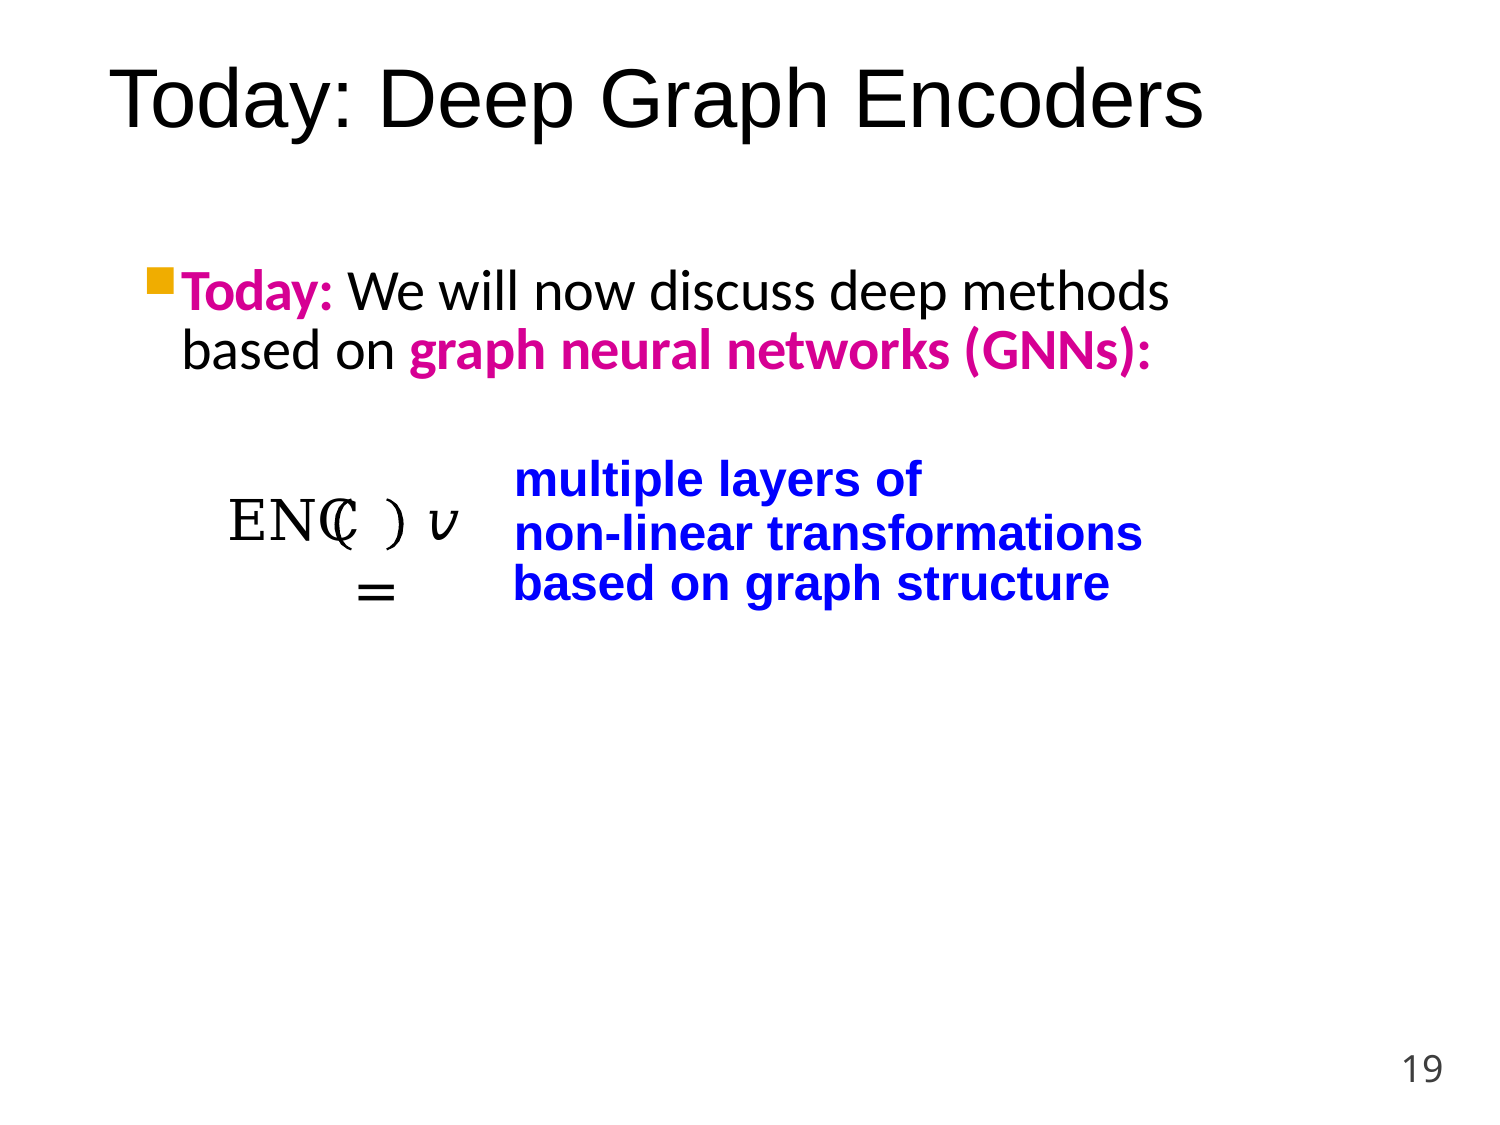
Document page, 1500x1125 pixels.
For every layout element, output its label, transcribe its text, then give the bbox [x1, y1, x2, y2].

text_box 19 [1384, 1044, 1462, 1096]
text_box ENC 𝑣 = [225, 482, 468, 620]
title Today: Deep Graph Encoders [93, 42, 1388, 159]
text_box multiple layers of non-linear transformations based on graph structure [512, 453, 1191, 611]
text_box Today: We will now discuss deep methods based on graph neural networks (GNNs): [140, 258, 1202, 382]
